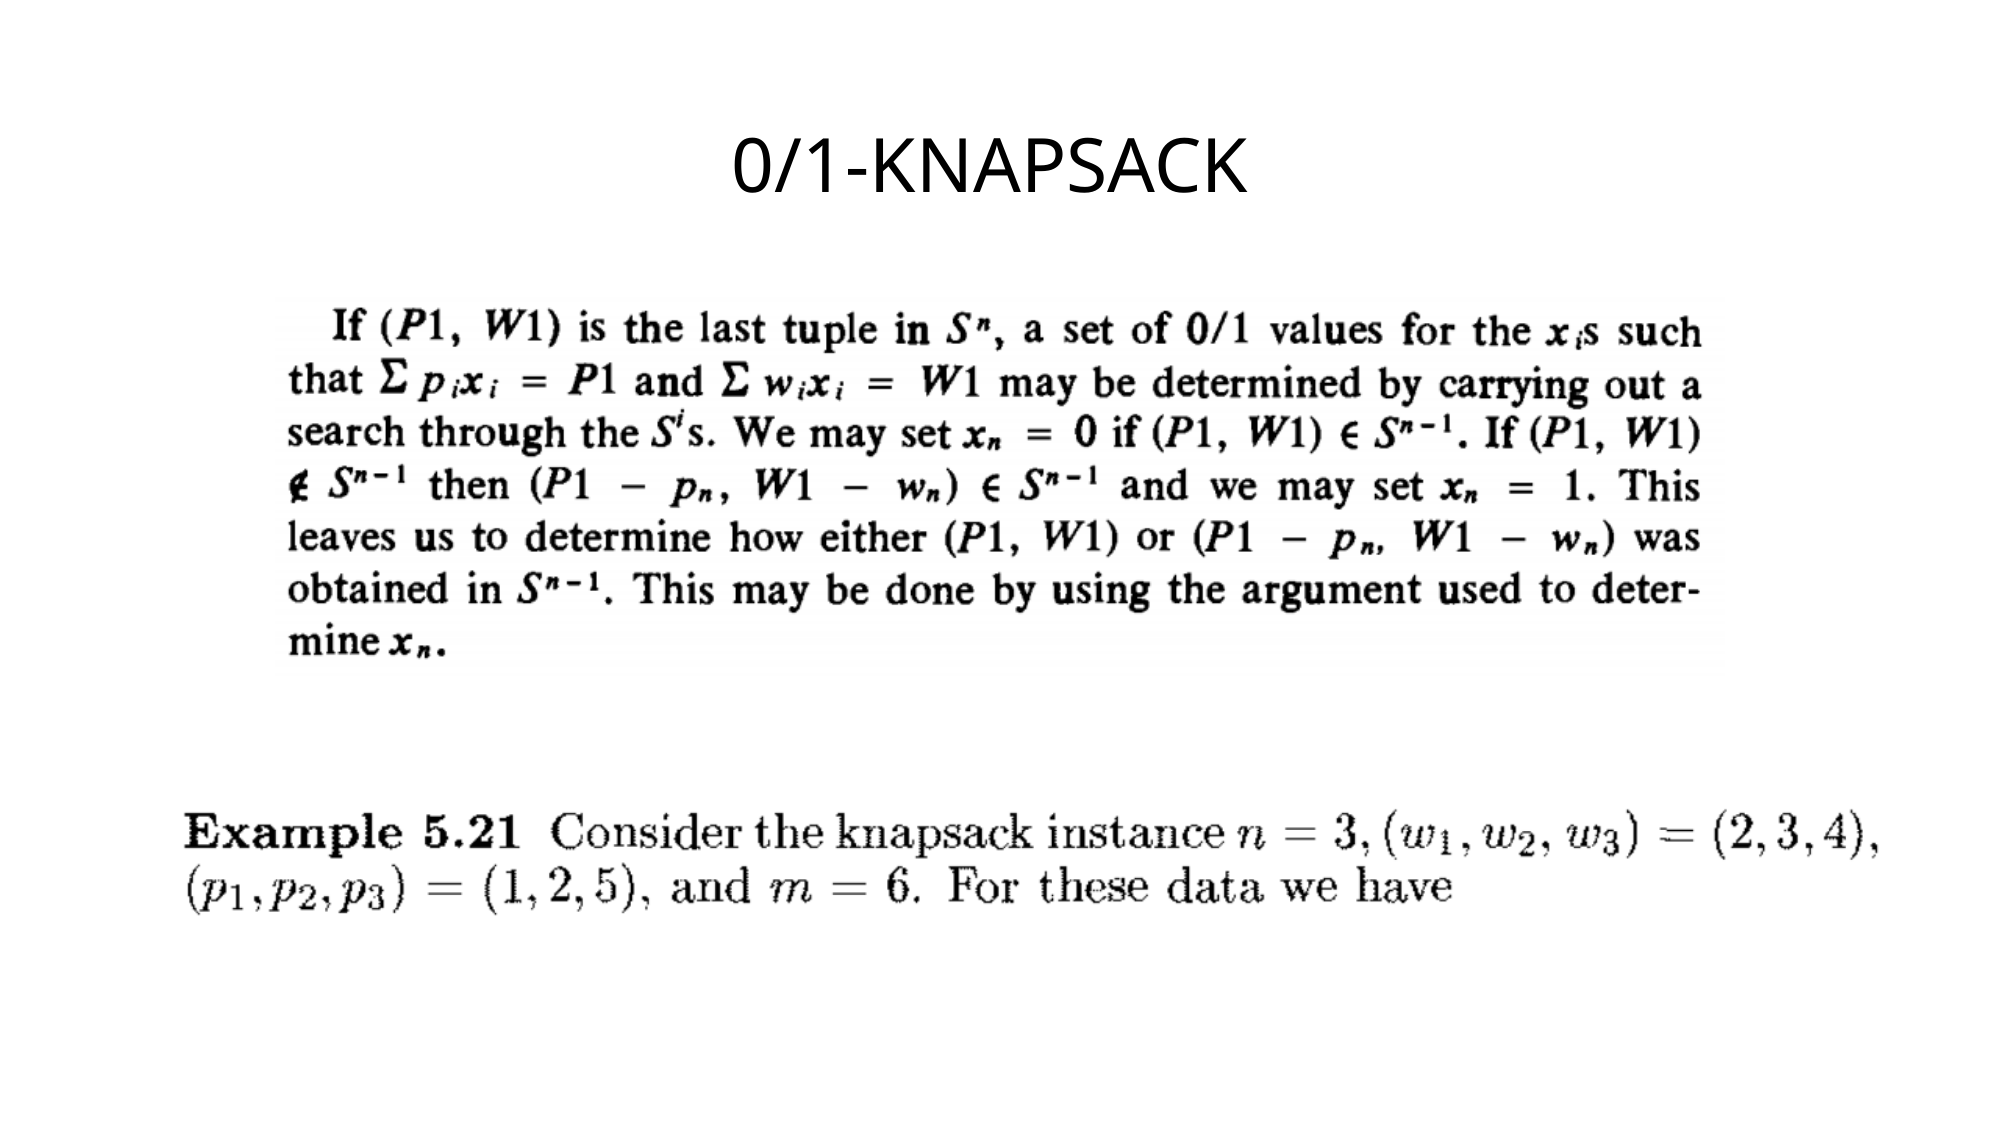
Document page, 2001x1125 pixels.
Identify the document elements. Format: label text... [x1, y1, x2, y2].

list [274, 297, 1725, 677]
picture [153, 761, 1881, 925]
title 0/1-KNAPSACK [137, 59, 1863, 278]
